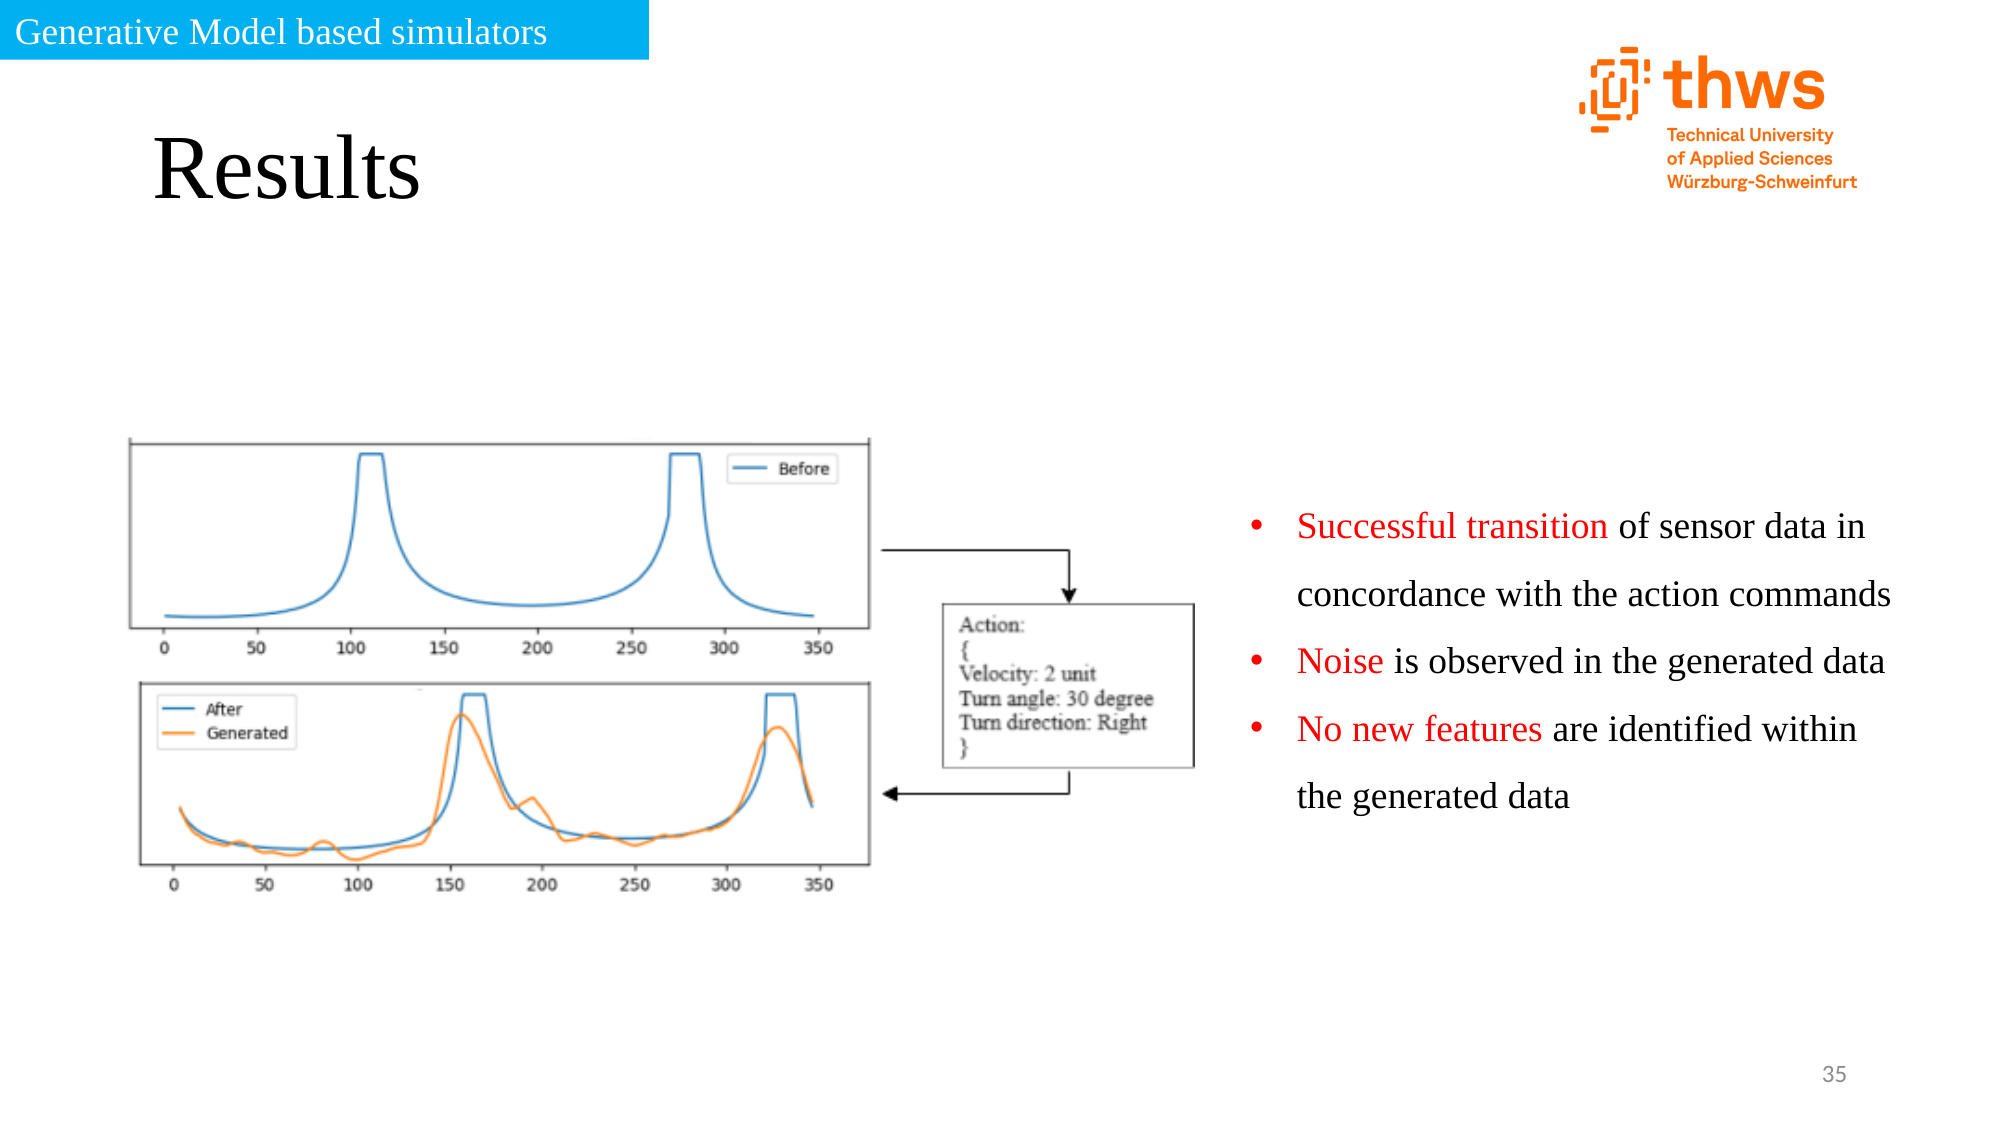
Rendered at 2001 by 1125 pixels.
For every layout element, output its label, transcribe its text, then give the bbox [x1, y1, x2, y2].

picture [118, 386, 1195, 905]
text_box Generative Model based simulators [0, 0, 649, 60]
slide_number 35 [1412, 1042, 1863, 1103]
title Results [137, 59, 1863, 278]
text_box Successful transition of sensor data in concordance with the action commands Noise is observed in the generated data No new features are identified within the generated data [1235, 471, 1910, 824]
picture [1561, 28, 1885, 216]
